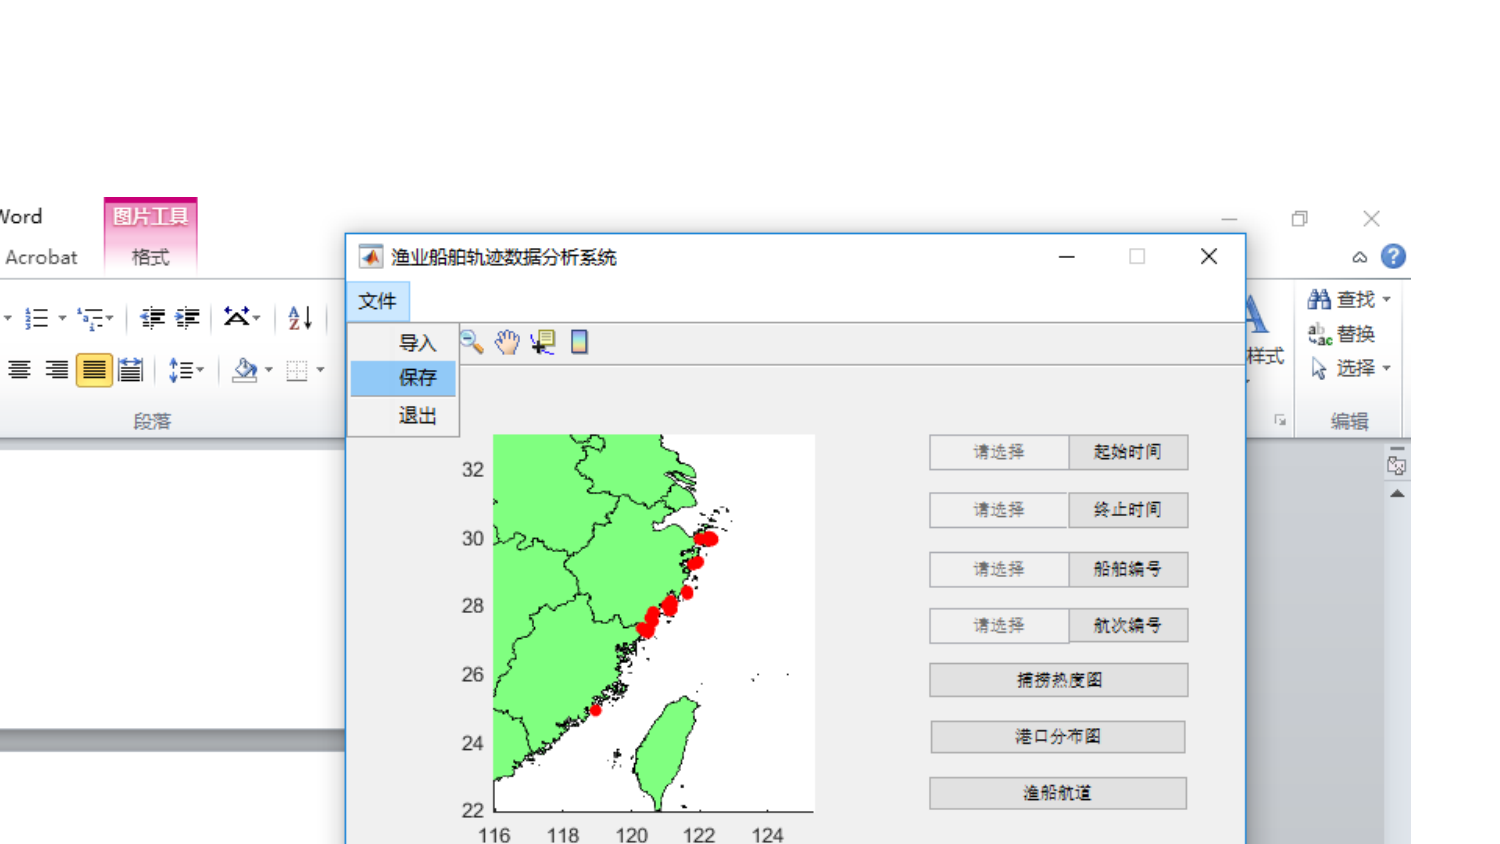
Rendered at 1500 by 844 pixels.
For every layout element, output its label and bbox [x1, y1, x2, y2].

picture [0, 197, 1411, 844]
